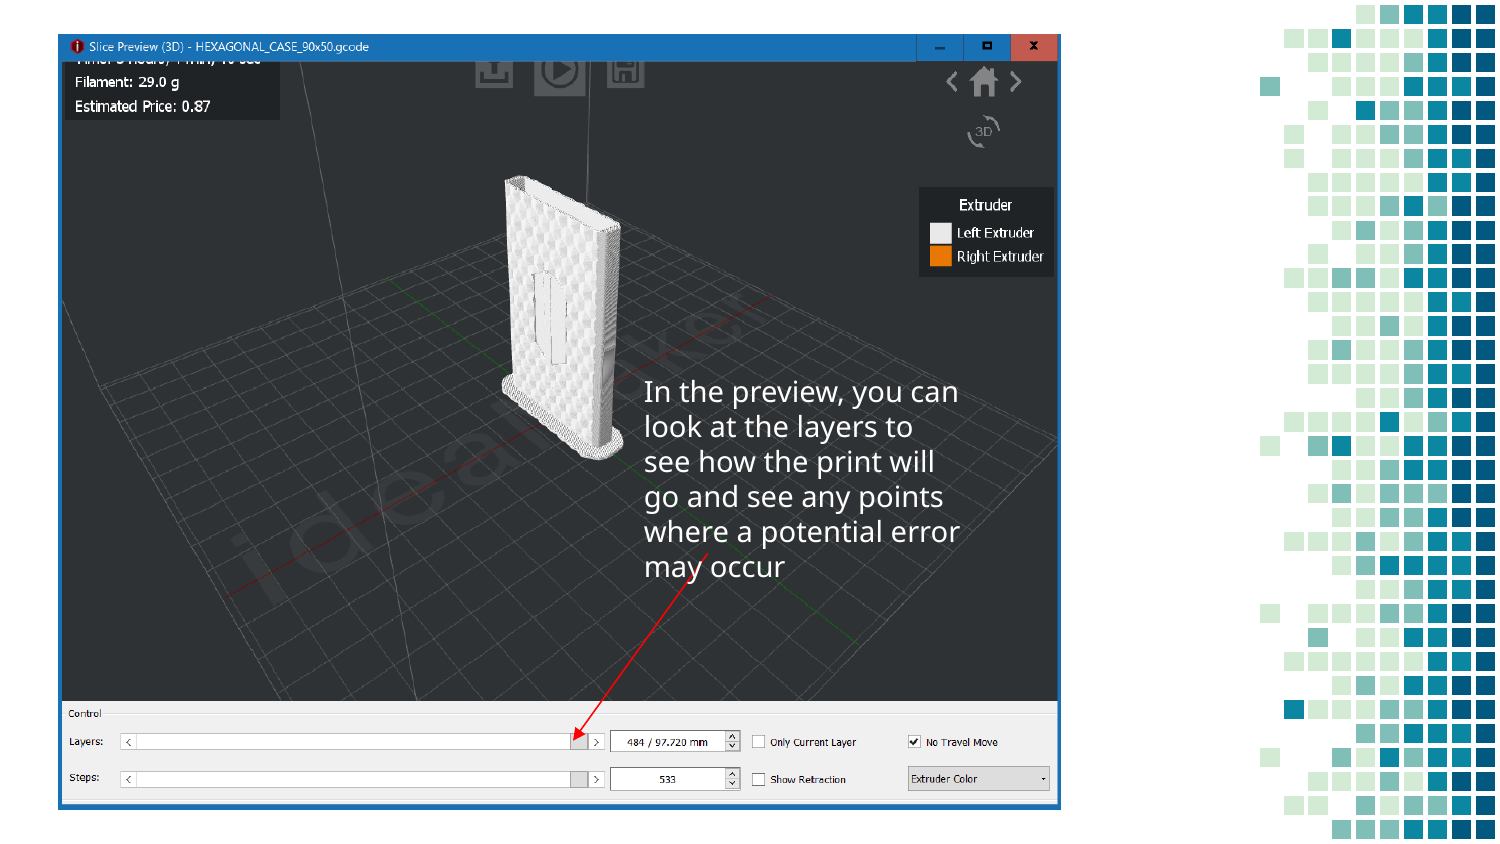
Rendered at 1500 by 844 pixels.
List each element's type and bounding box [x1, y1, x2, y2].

picture [58, 34, 1062, 810]
text_box [572, 553, 709, 741]
